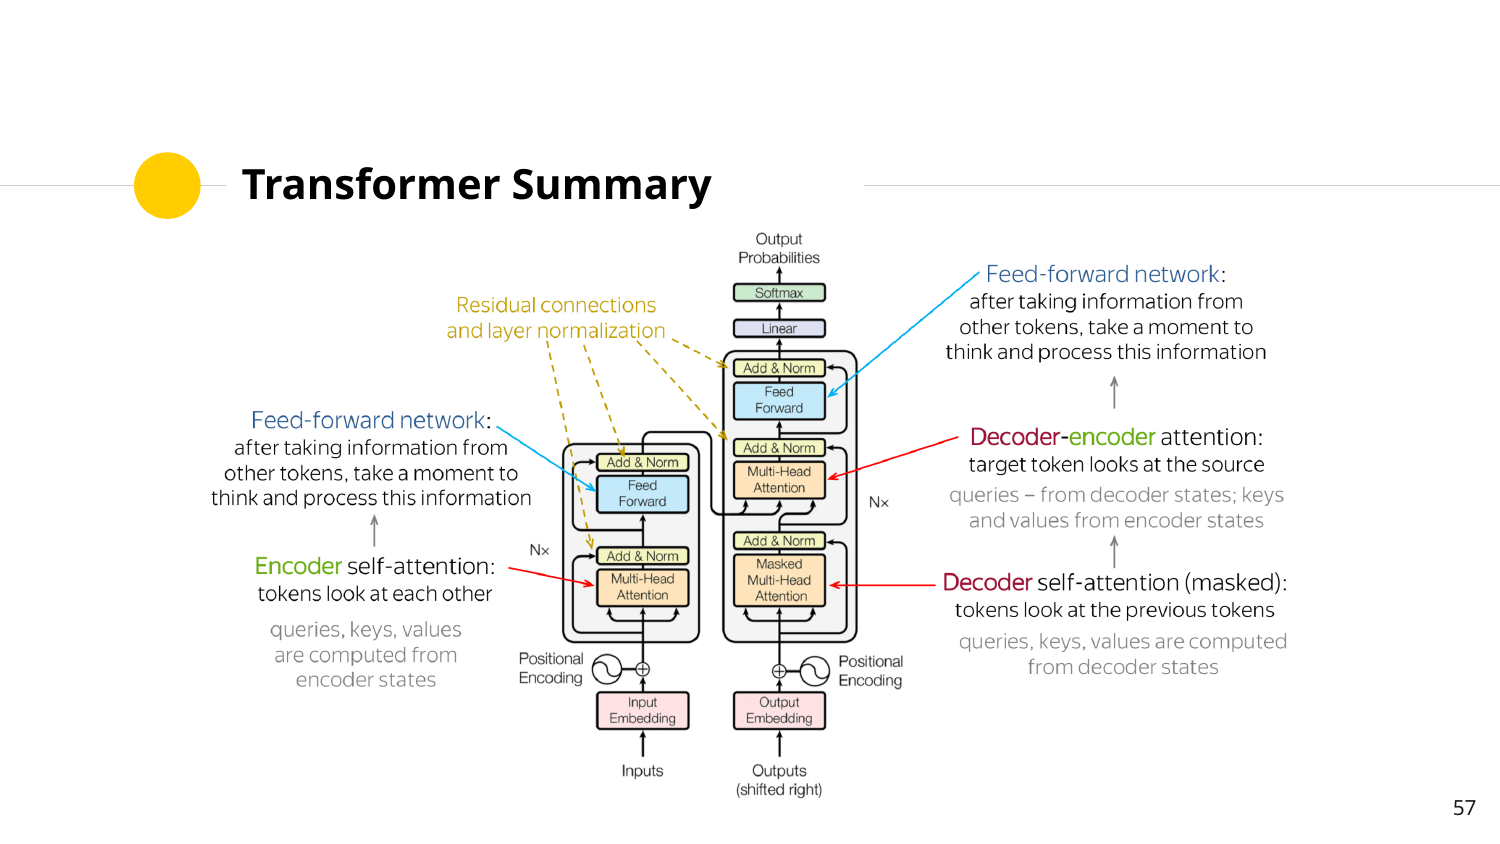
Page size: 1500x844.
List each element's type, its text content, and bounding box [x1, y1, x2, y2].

slide_number ‹#› [1401, 779, 1492, 844]
picture [208, 224, 1292, 802]
title Transformer Summary [226, 146, 863, 219]
